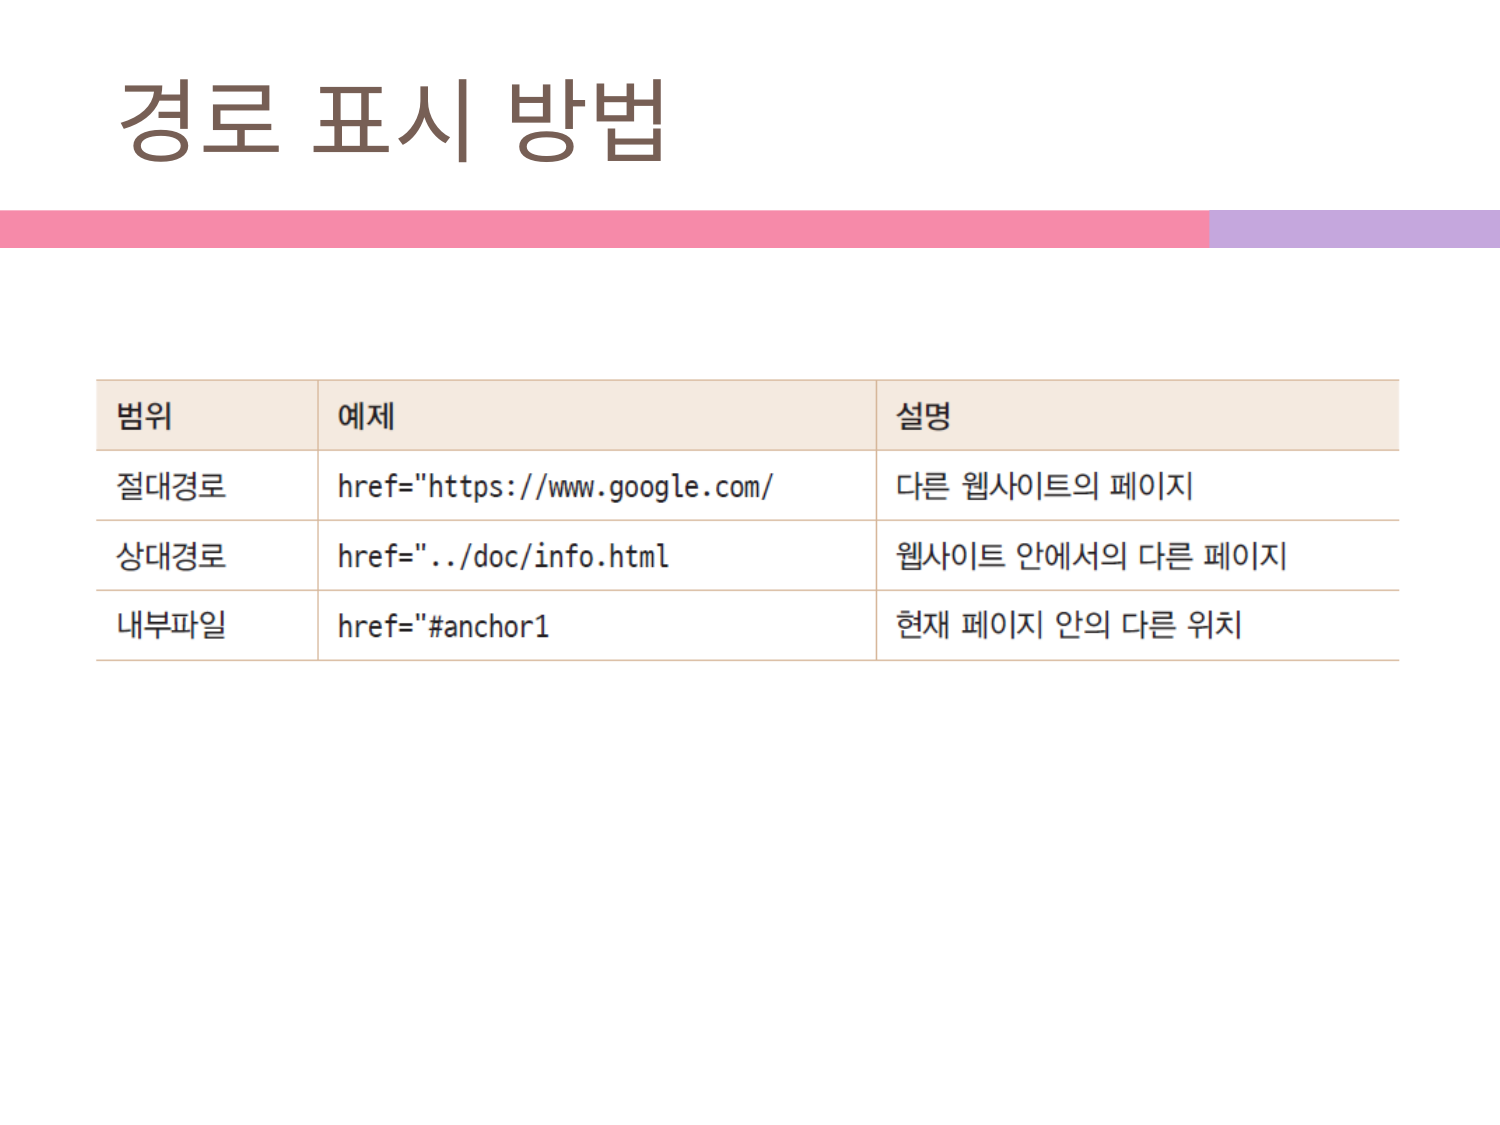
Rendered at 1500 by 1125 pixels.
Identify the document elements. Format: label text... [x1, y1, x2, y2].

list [80, 352, 1419, 679]
title 경로 표시 방법 [100, 37, 1438, 200]
